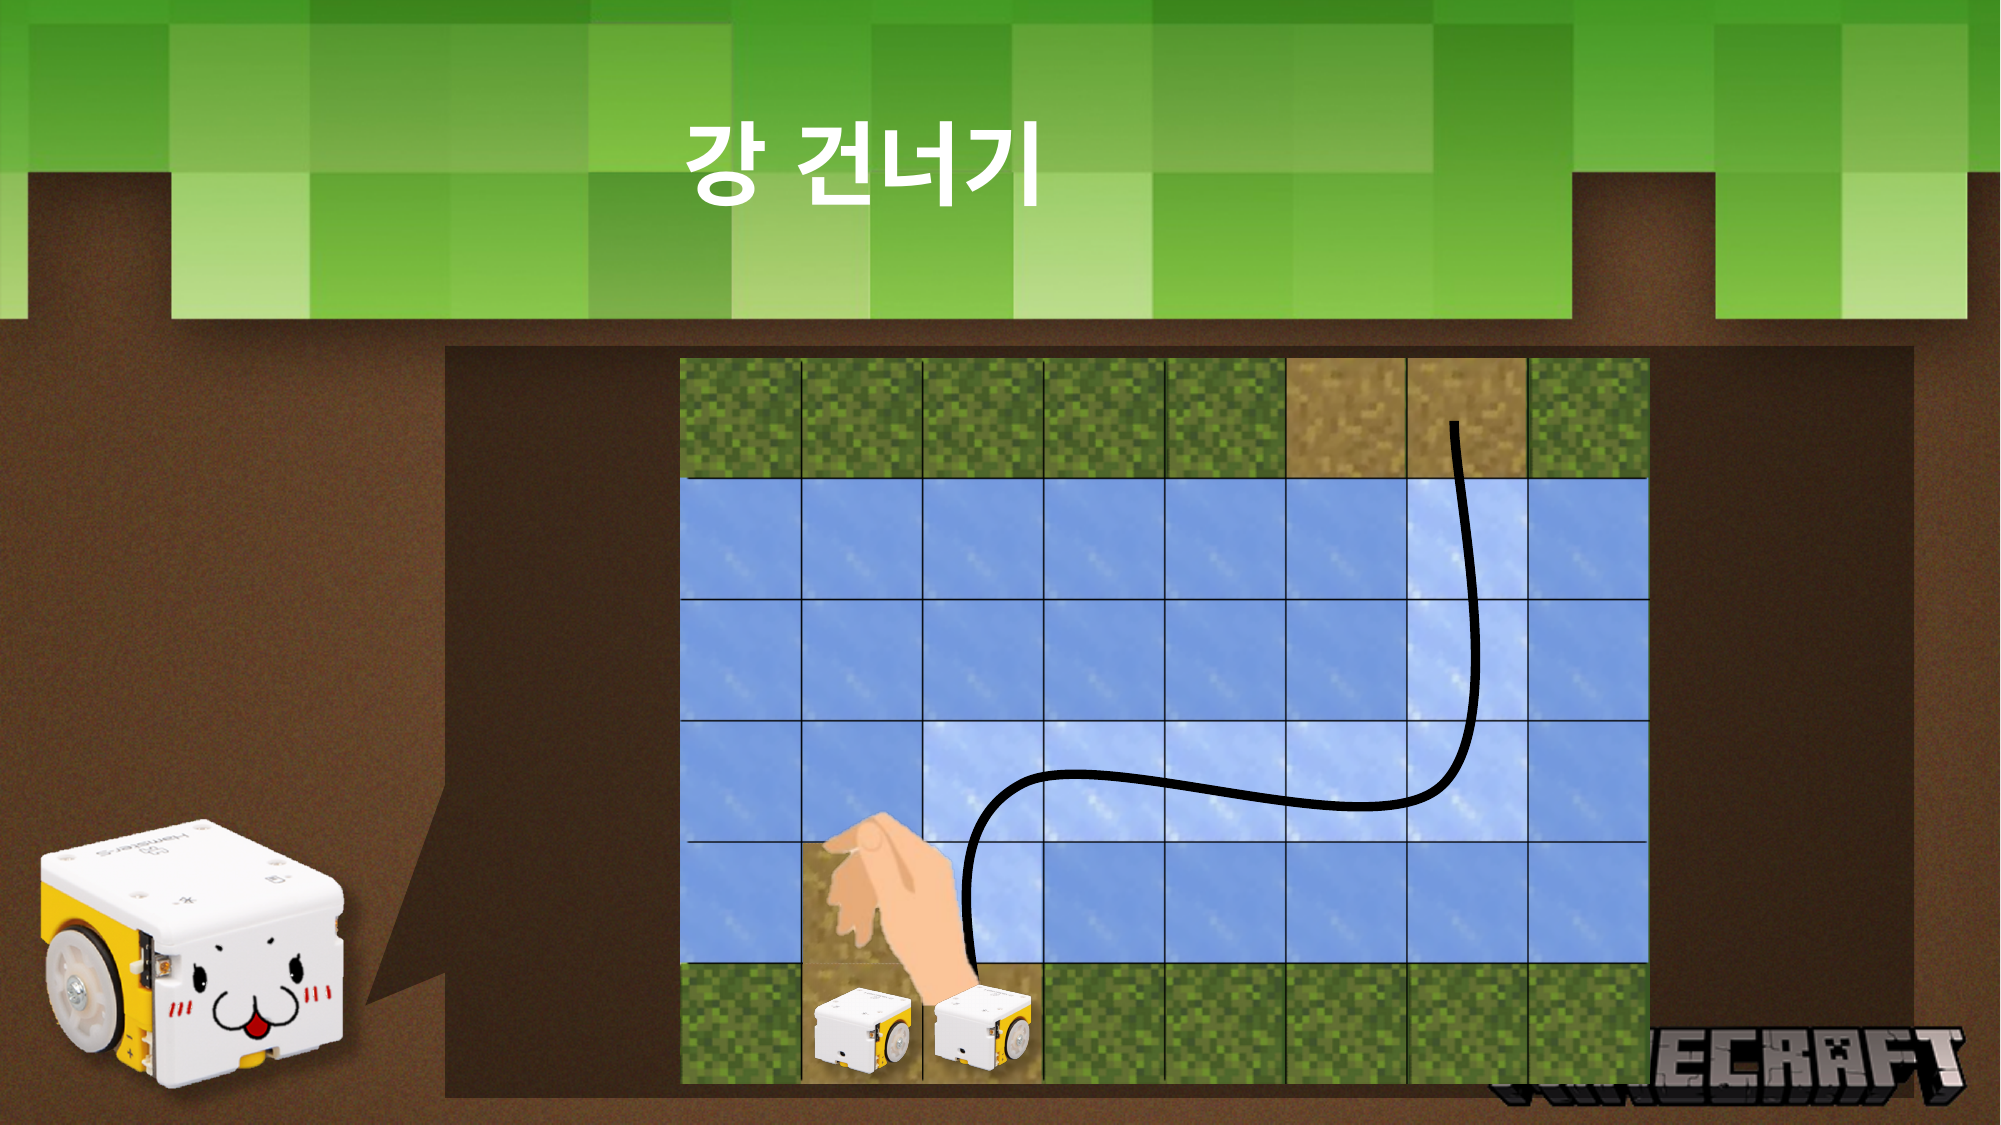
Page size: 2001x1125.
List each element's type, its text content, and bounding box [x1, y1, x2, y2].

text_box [0, 777, 404, 1125]
picture [0, 0, 2001, 1125]
text_box [432, 344, 1916, 1099]
picture [680, 358, 1650, 1095]
title 강 건너기 [182, 59, 1549, 278]
